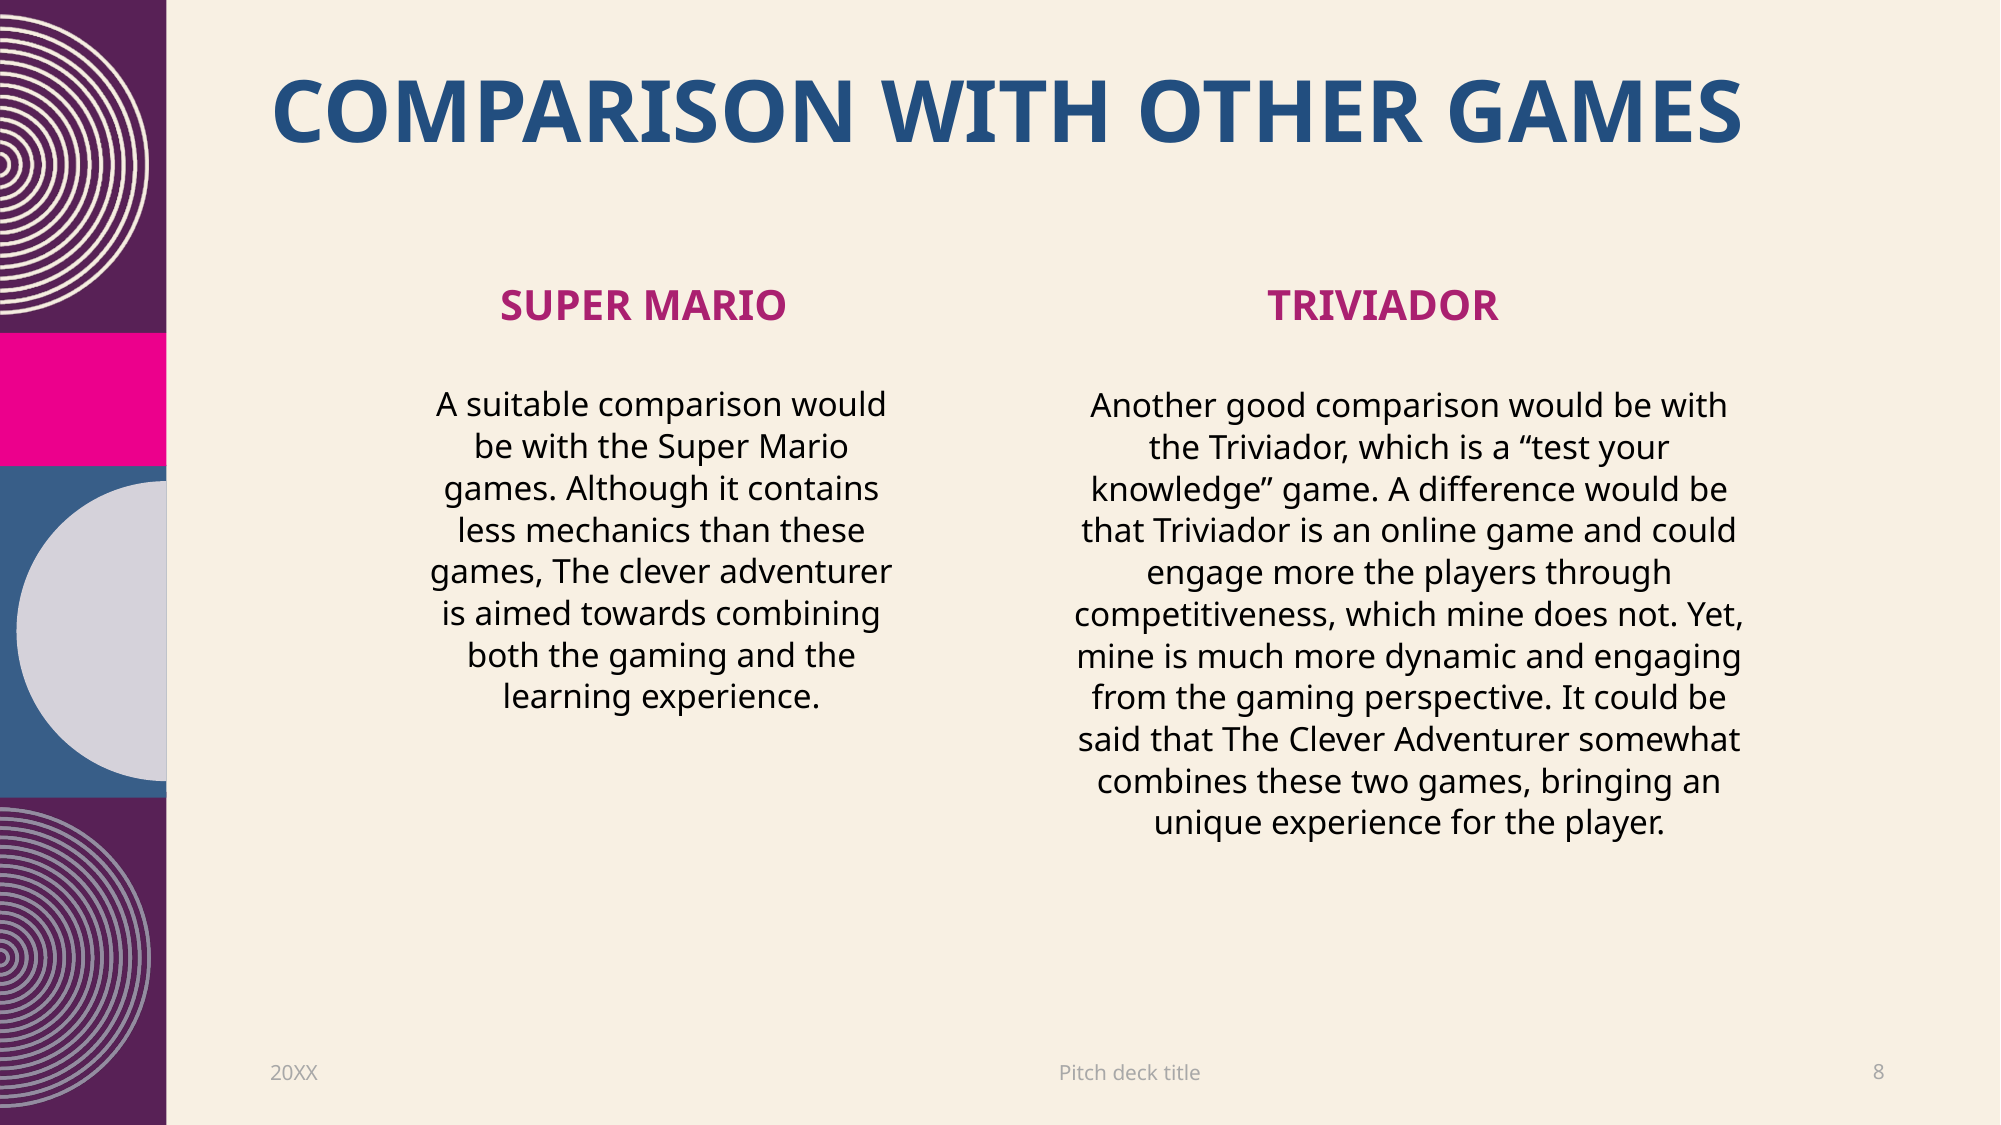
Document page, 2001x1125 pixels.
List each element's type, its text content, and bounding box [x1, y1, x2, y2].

picture [0, 15, 149, 314]
slide_number 8 [1824, 1042, 1900, 1103]
footer Pitch deck title [942, 1041, 1318, 1102]
list A suitable comparison would be with the Super Mario games. Although it contains less mechanics than these games, The clever adventurer is aimed towards combining both the gaming and the learning experience. [401, 374, 923, 946]
title COMPARISON with other games [255, 60, 1851, 193]
slide_number 20XX [255, 1042, 435, 1103]
list Another good comparison would be with the Triviador, which is a “test your knowledge” game. A difference would be that Triviador is an online game and could engage more the players through competitiveness, which mine does not. Yet, mine is much more dynamic and engaging from the gaming perspective. It could be said that The Clever Adventurer somewhat combines these two games, bringing an unique experience for the player. [1052, 375, 1767, 862]
list triviador [1158, 263, 1609, 352]
list Super Mario [418, 263, 869, 352]
picture [1, 808, 151, 1108]
